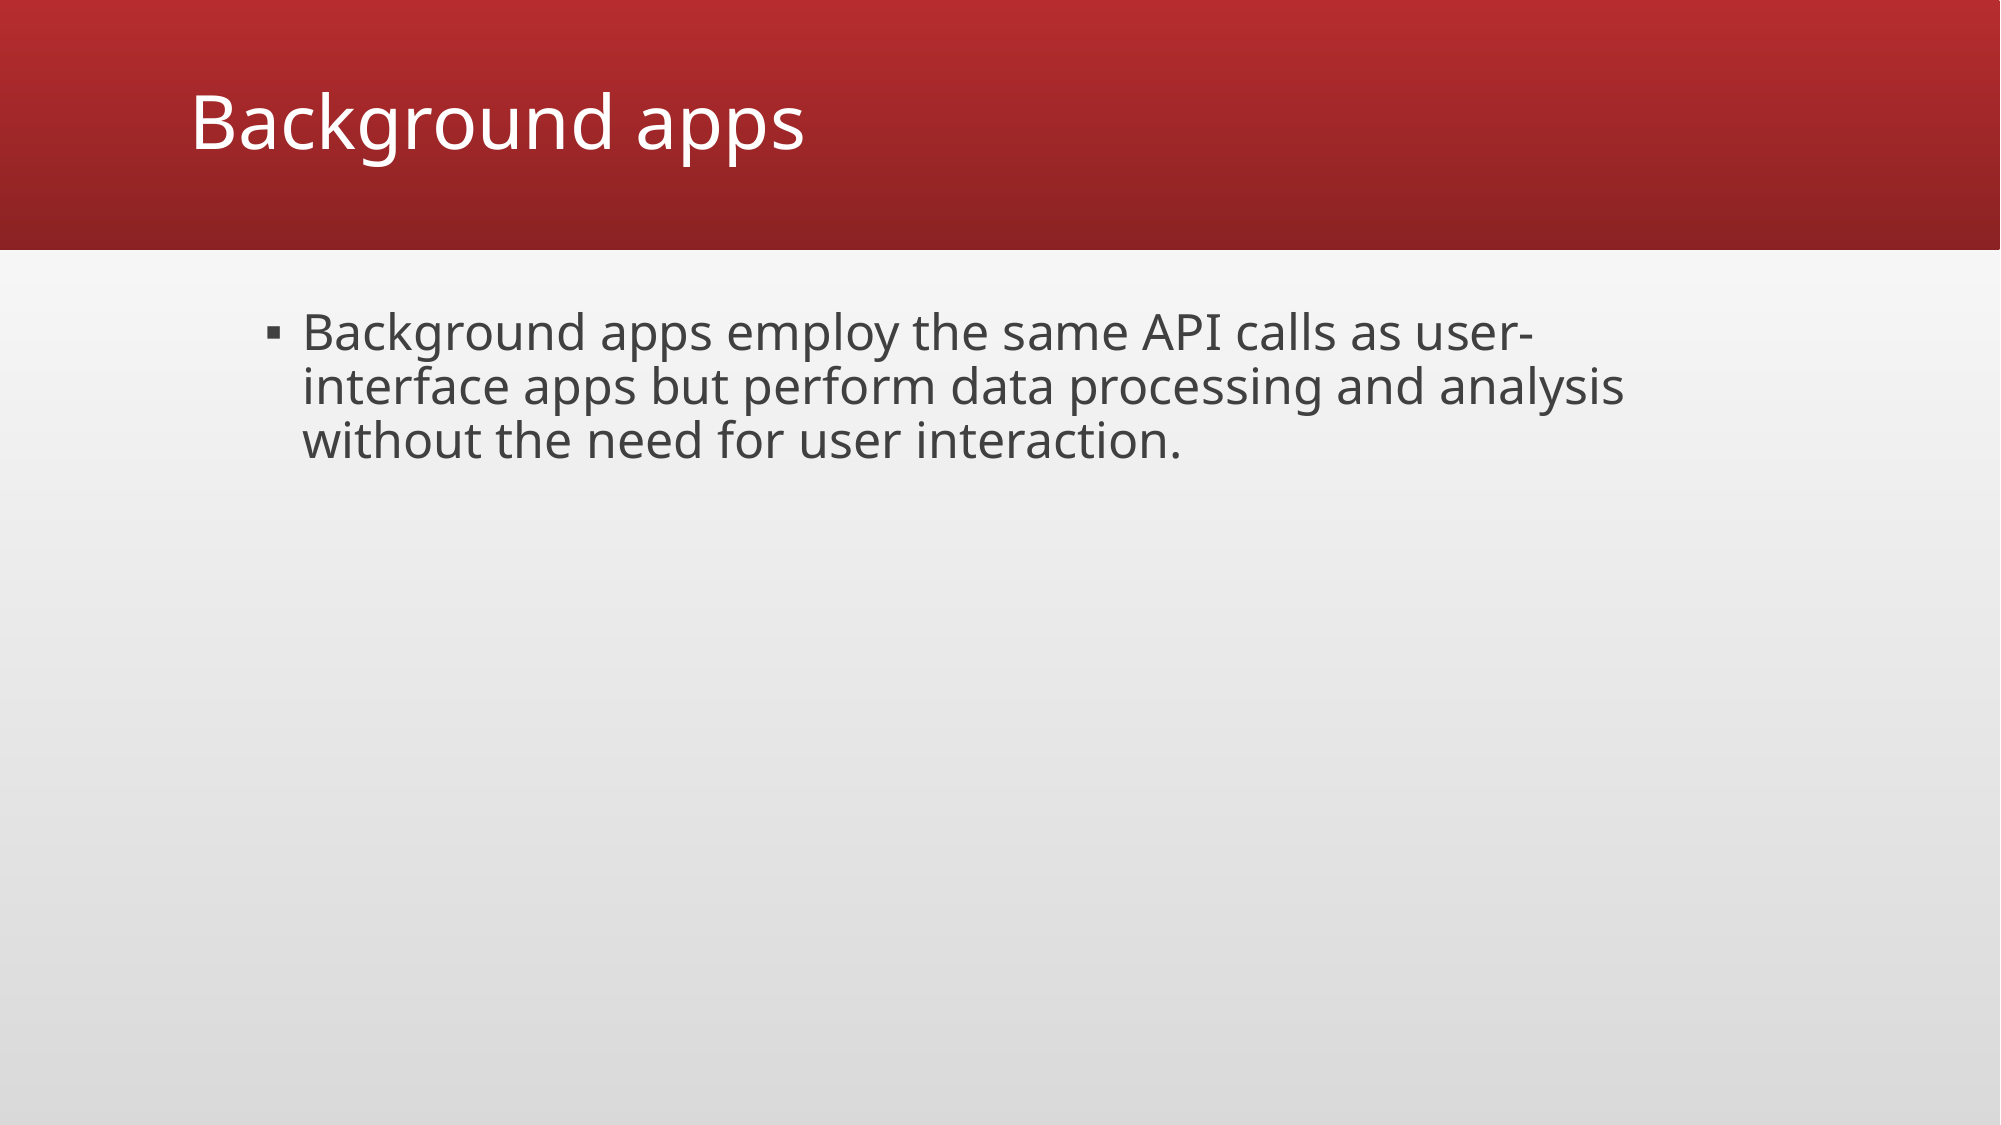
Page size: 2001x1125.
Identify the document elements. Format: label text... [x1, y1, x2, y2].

title Background apps [174, 16, 1825, 234]
list Background apps employ the same API calls as user-interface apps but perform data processing and analysis without the need for user interaction. [249, 299, 1750, 1050]
